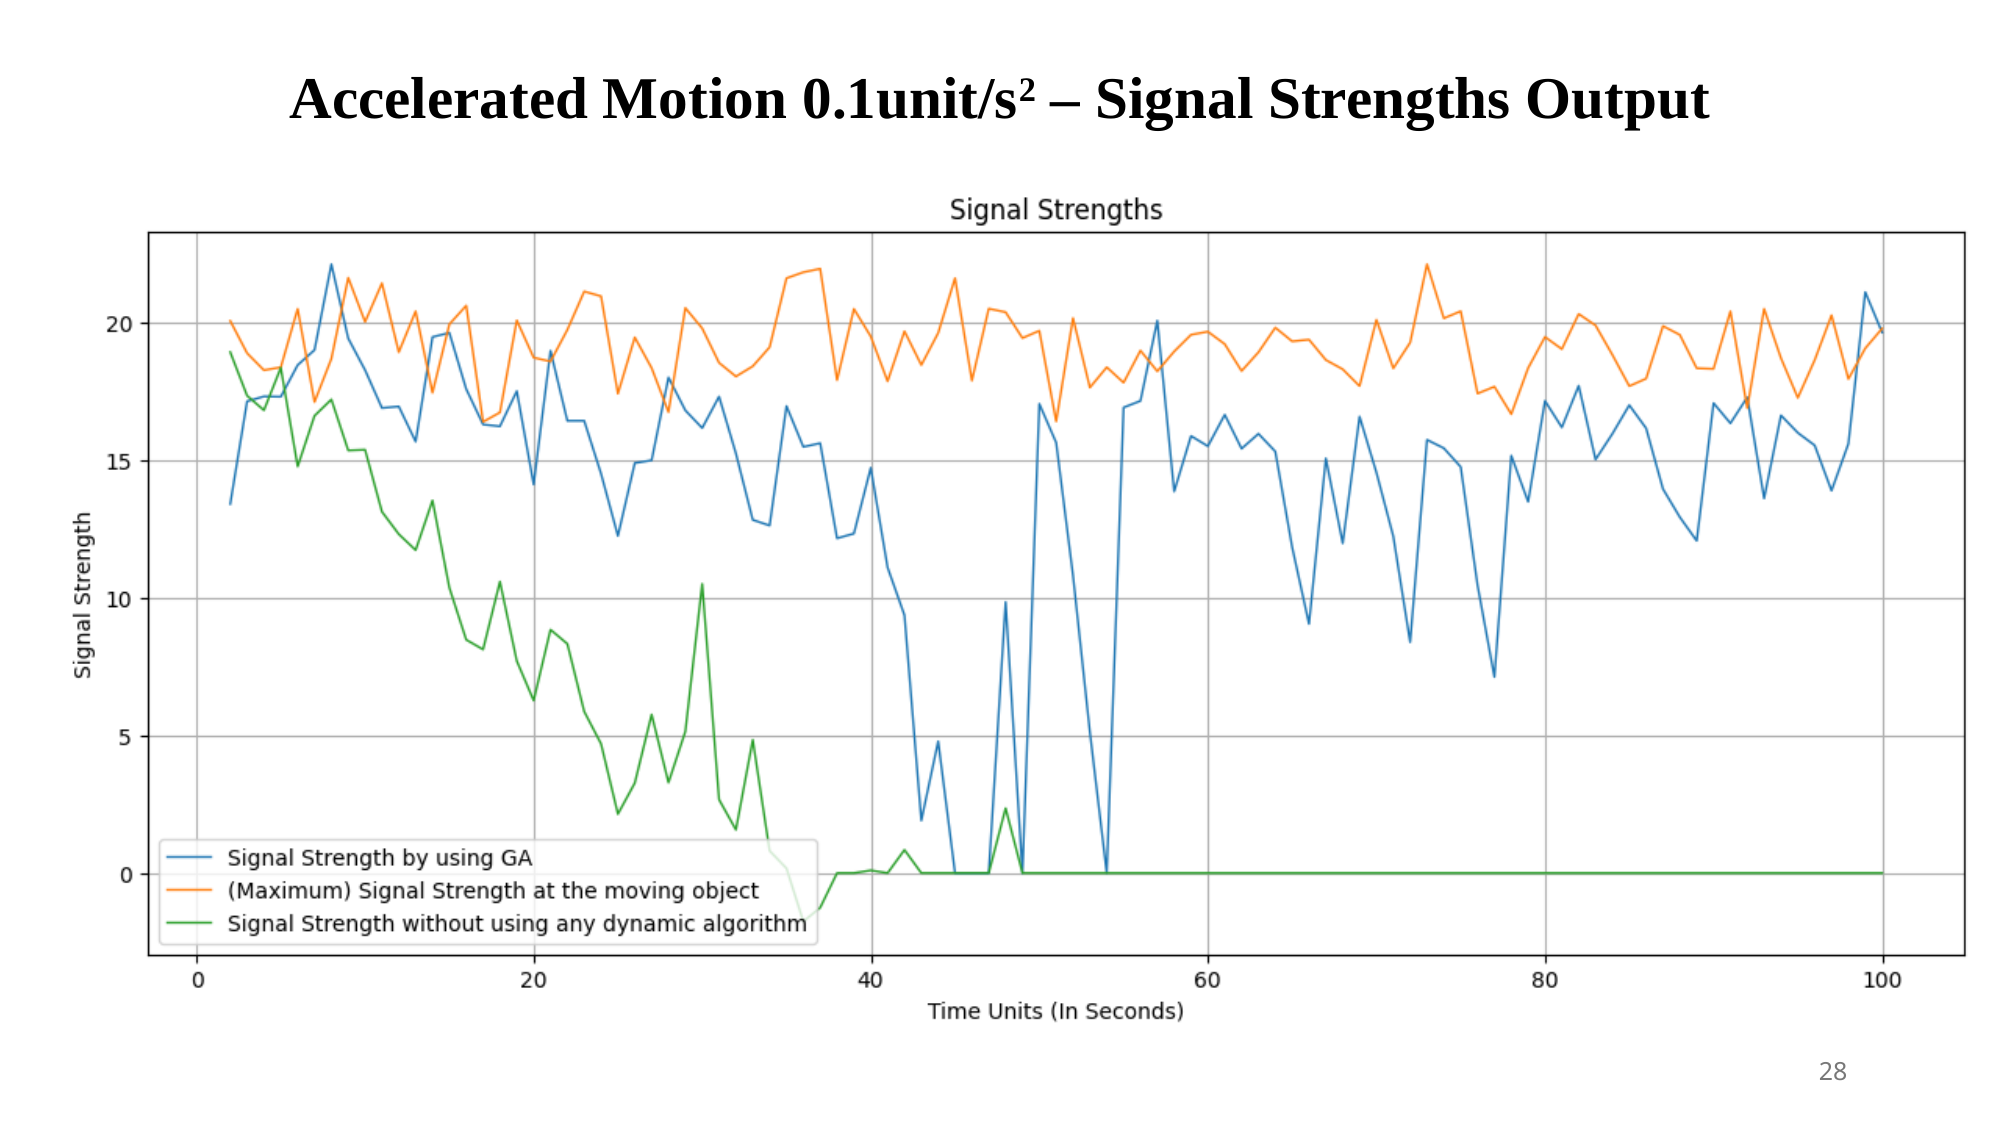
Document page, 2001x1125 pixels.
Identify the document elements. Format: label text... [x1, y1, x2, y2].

title Accelerated Motion 0.1unit/s2 – Signal Strengths Output [137, 59, 1863, 177]
slide_number 28 [1412, 1042, 1863, 1103]
picture [59, 181, 1981, 1038]
